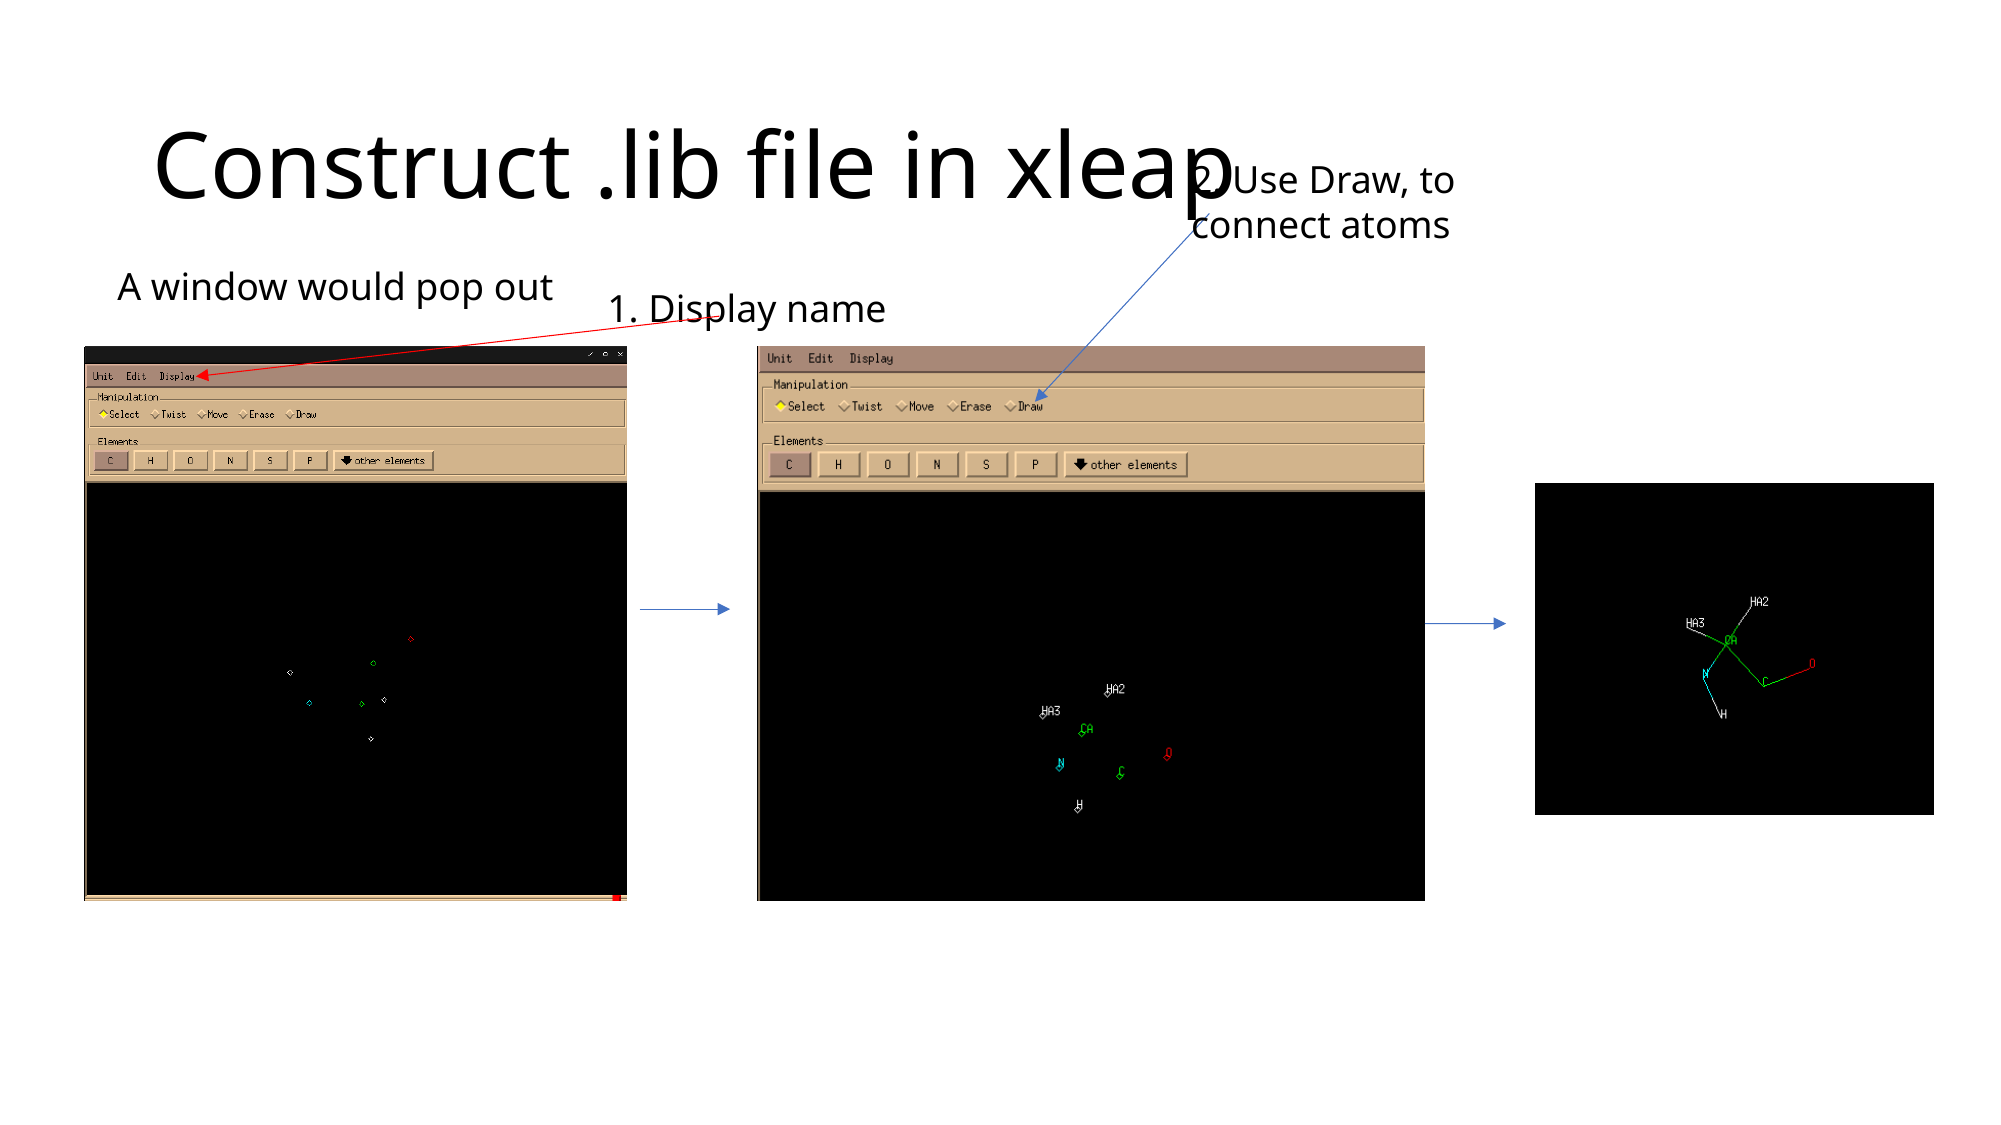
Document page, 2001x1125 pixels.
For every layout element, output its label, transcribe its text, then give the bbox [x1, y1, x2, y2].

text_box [195, 316, 720, 377]
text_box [1034, 213, 1210, 402]
picture [1535, 483, 1934, 815]
title Construct .lib file in xleap [137, 59, 1863, 278]
text_box 2. Use Draw, to connect atoms [1176, 148, 1536, 254]
text_box 1. Display name [592, 277, 907, 337]
text_box A window would pop out [102, 255, 608, 316]
picture [757, 346, 1425, 901]
picture [84, 346, 627, 901]
